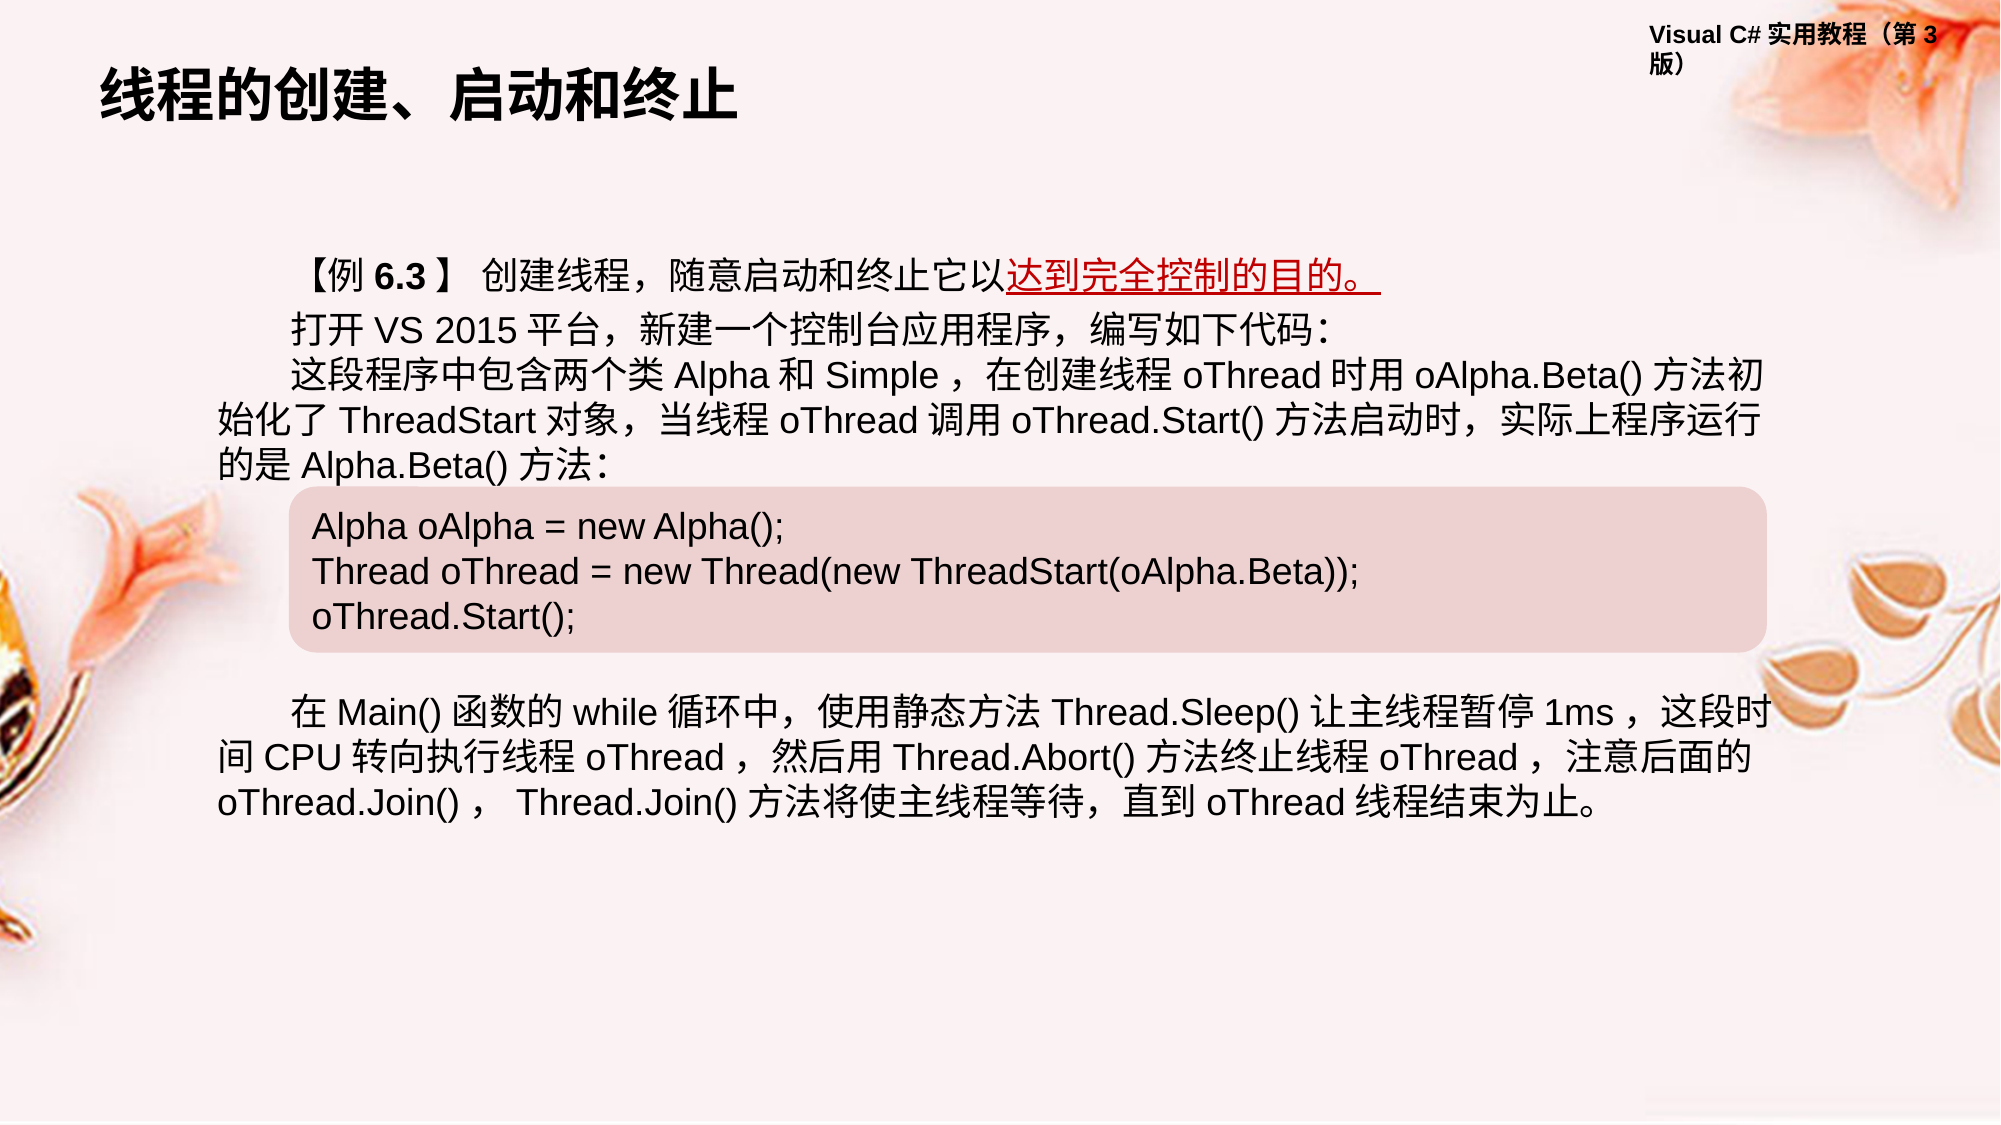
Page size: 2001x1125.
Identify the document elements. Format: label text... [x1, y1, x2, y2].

text_box 【例6.3】 创建线程，随意启动和终止它以达到完全控制的目的。 打开VS 2015平台，新建一个控制台应用程序，编写如下代码： 这段程序中包含两个类Alpha和Simple，在创建线程oThread时用oAlpha.Beta()方法初始化了ThreadStart对象，当线程oThread调用oThread.Start()方法启动时，实际上程序运行的是Alpha.Beta()方法： [202, 244, 1806, 494]
text_box 线程的创建、启动和终止 [83, 58, 895, 136]
picture [0, 0, 2001, 1125]
text_box 在Main()函数的while循环中，使用静态方法Thread.Sleep()让主线程暂停1ms，这段时间CPU转向执行线程oThread，然后用Thread.Abort()方法终止线程oThread，注意后面的oThread.Join()，Thread.Join()方法将使主线程等待，直到oThread线程结束为止。 [202, 680, 1806, 830]
text_box Alpha oAlpha = new Alpha(); Thread oThread = new Thread(new ThreadStart(oAlpha.Beta)); oThread.Start(); [288, 486, 1767, 653]
